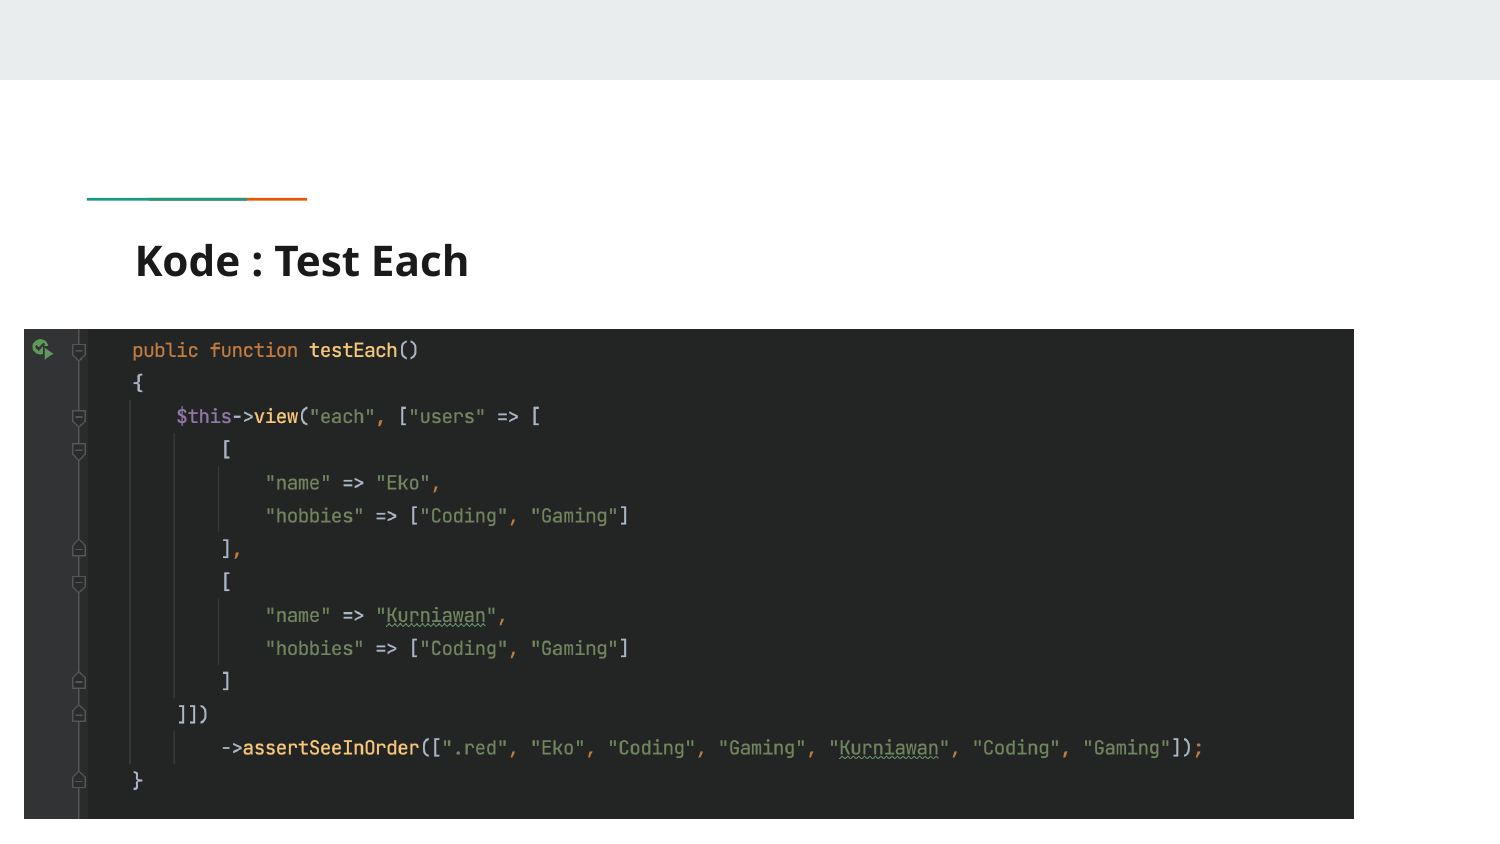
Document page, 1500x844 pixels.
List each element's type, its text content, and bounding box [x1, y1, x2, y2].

picture [24, 328, 1354, 819]
title Kode : Test Each [119, 216, 1381, 305]
